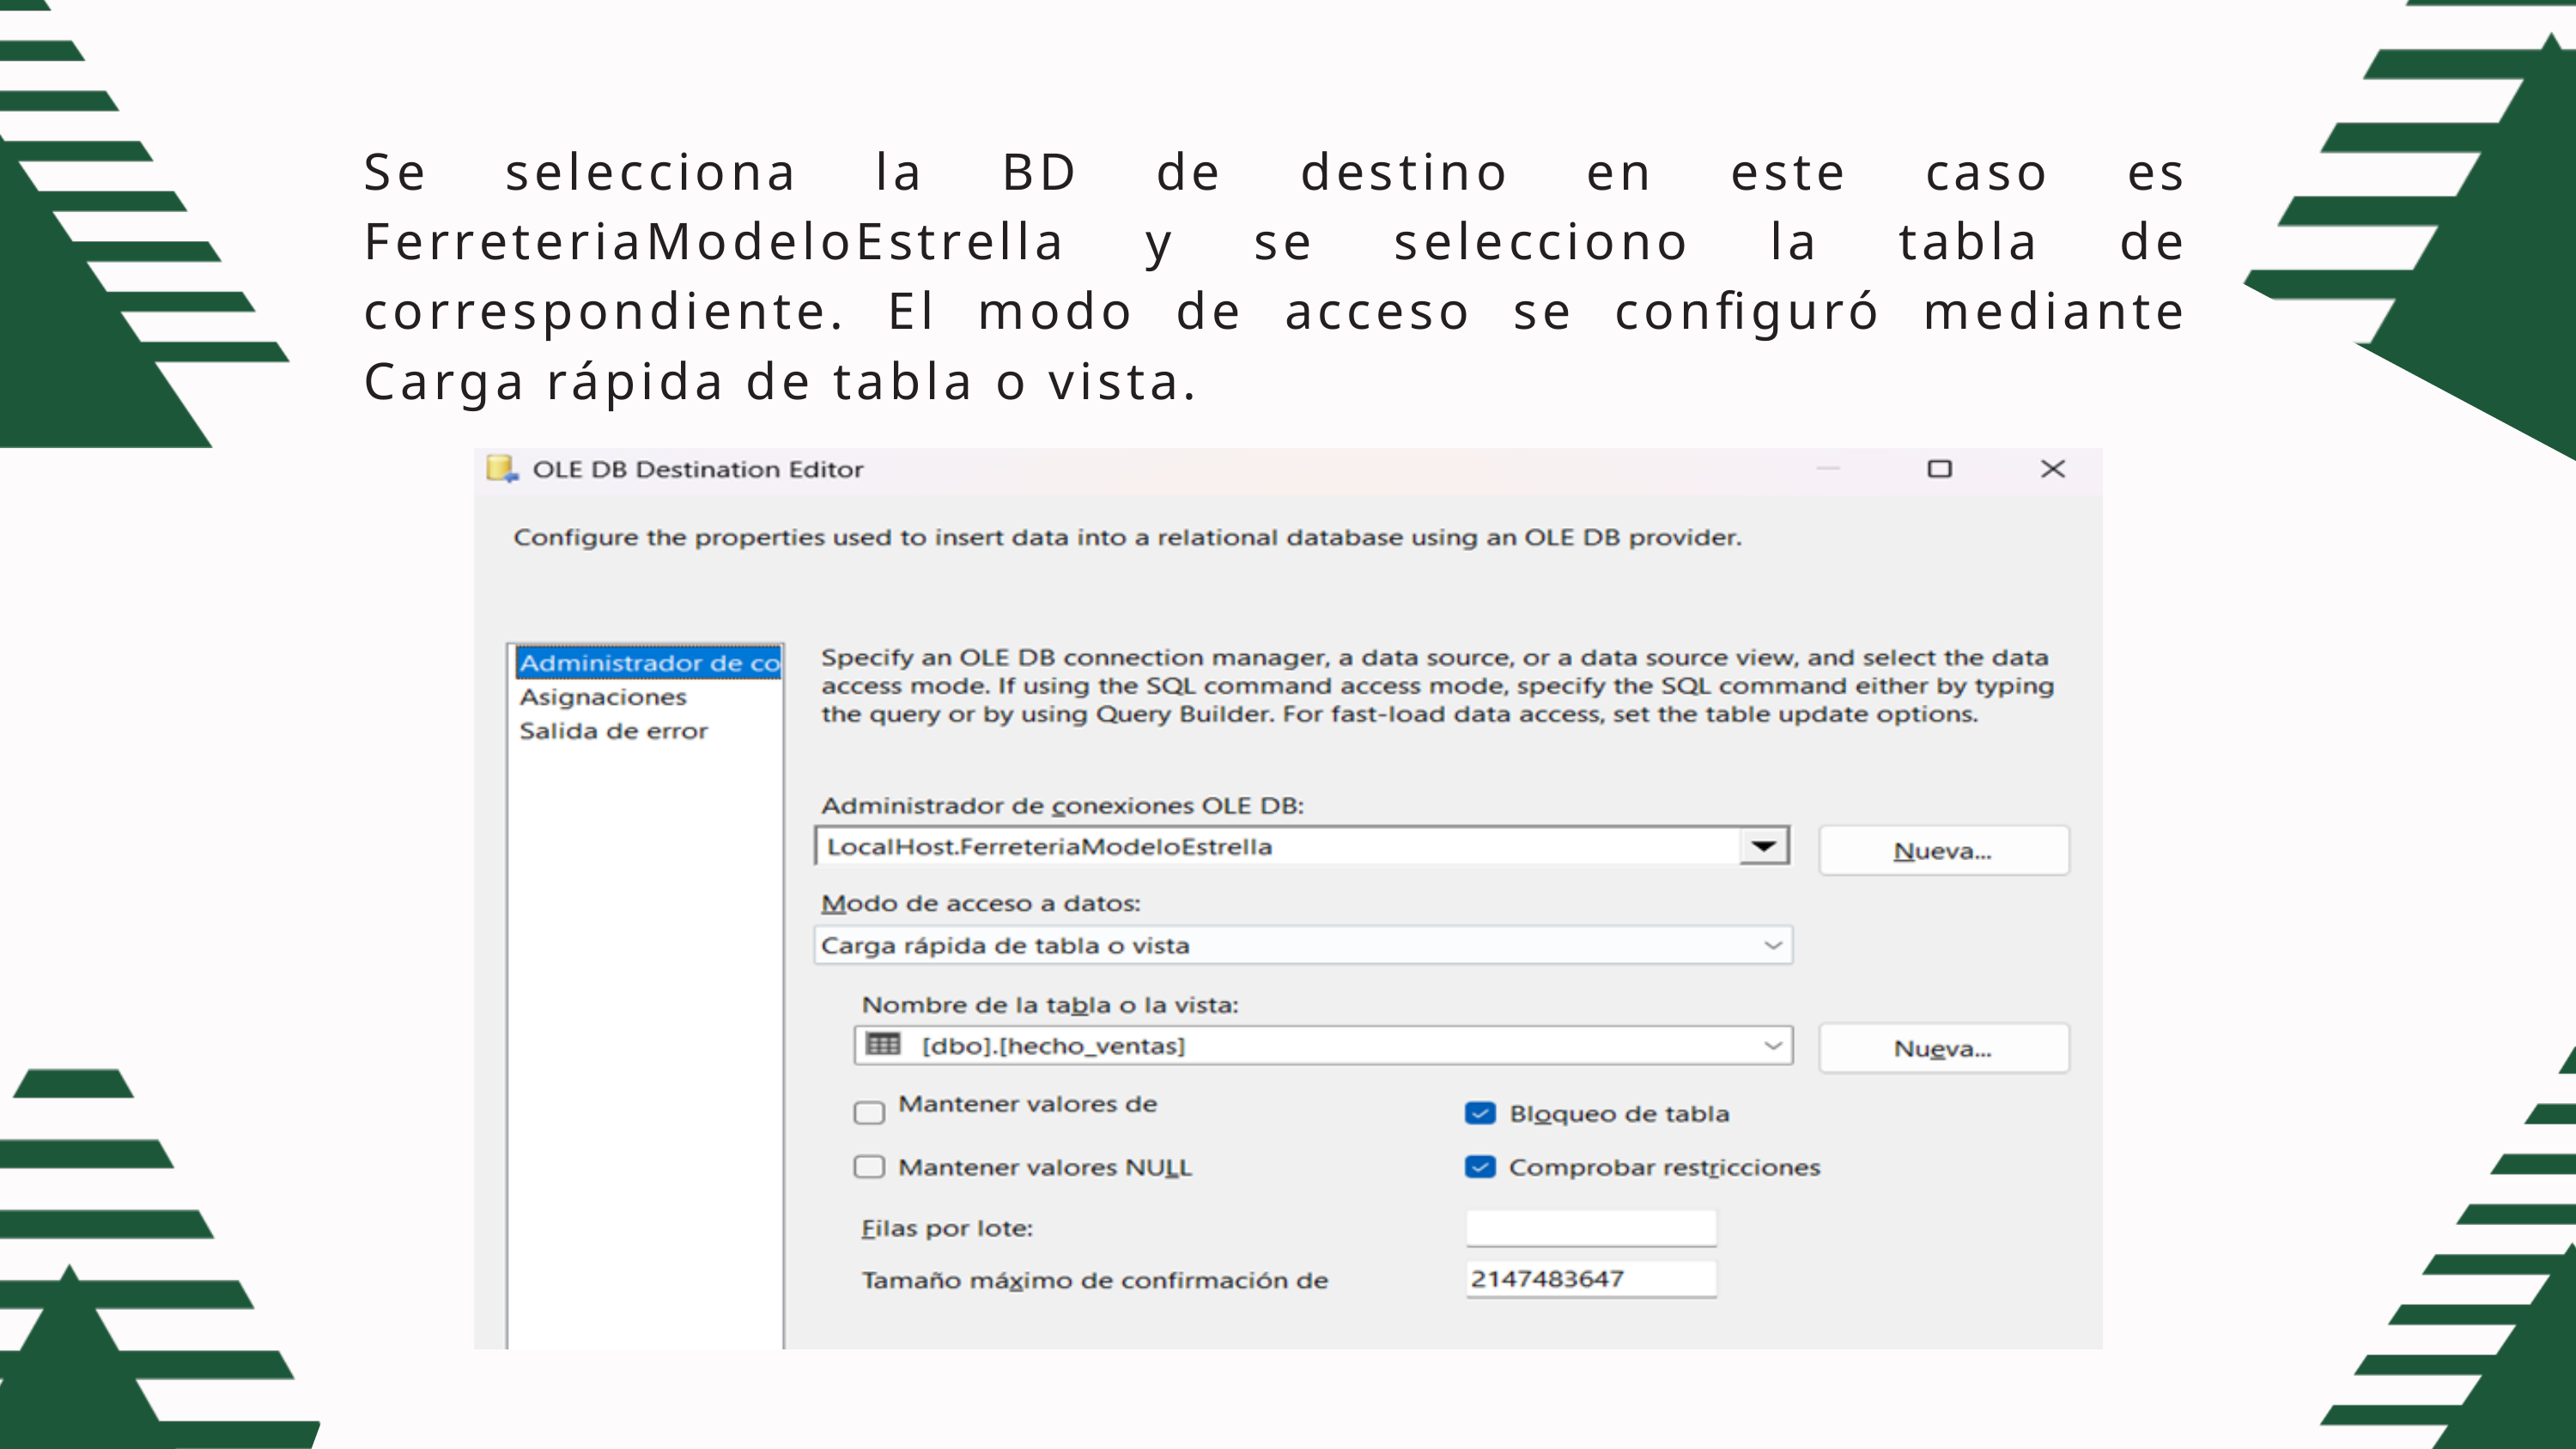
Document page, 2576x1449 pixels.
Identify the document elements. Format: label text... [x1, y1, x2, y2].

text_box [2193, 0, 2576, 461]
text_box [2286, 1046, 2576, 1449]
text_box Se selecciona la BD de destino en este caso es FerreteriaModeloEstrella y se selecciono la tabla de correspondiente. El modo de acceso se configuró mediante Carga rápida de tabla o vista. [364, 130, 2193, 410]
text_box [0, 0, 290, 448]
text_box [0, 1013, 416, 1449]
text_box [474, 448, 2104, 1349]
